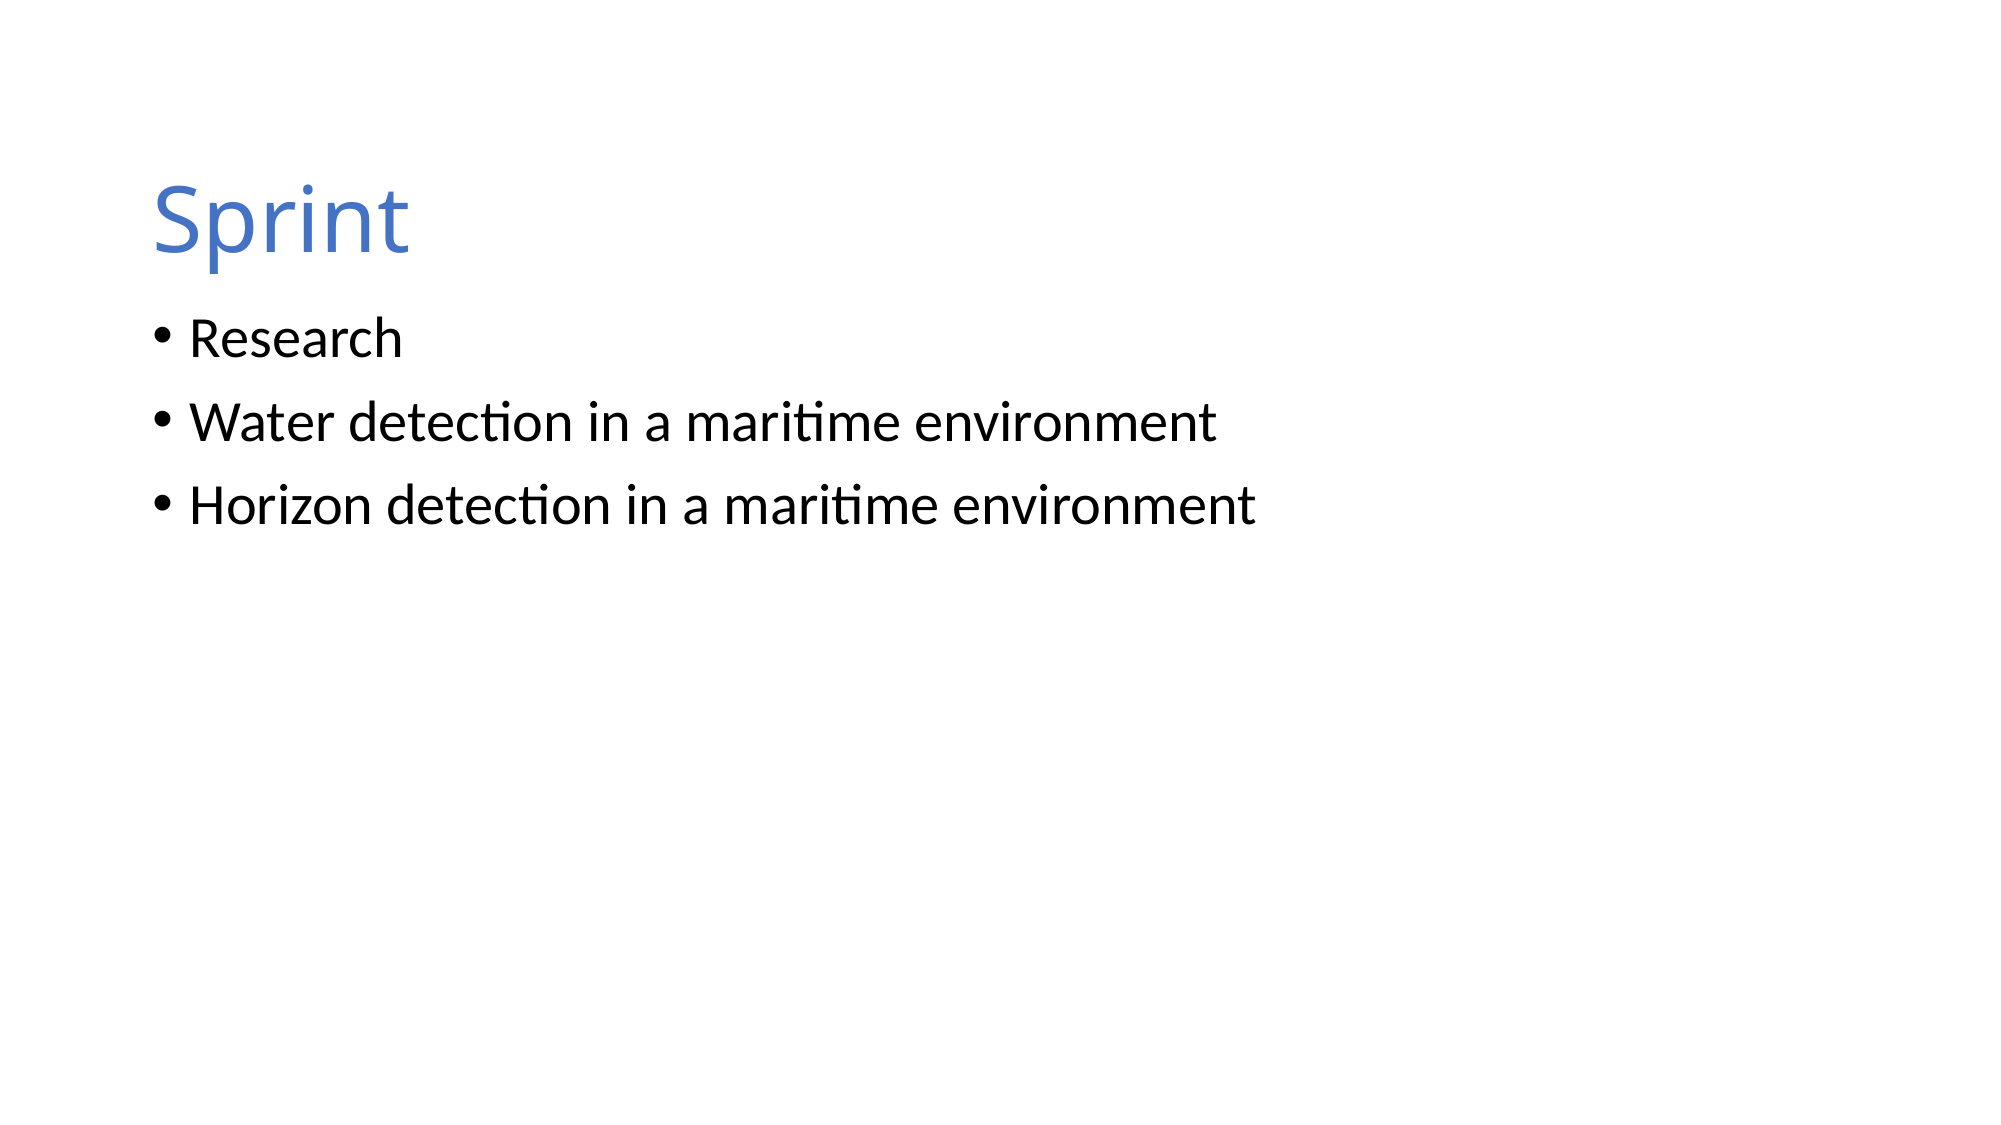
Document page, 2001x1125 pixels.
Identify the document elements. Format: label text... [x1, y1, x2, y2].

list Research Water detection in a maritime environment Horizon detection in a maritime environment [137, 299, 1863, 1014]
title Sprint [137, 158, 735, 288]
